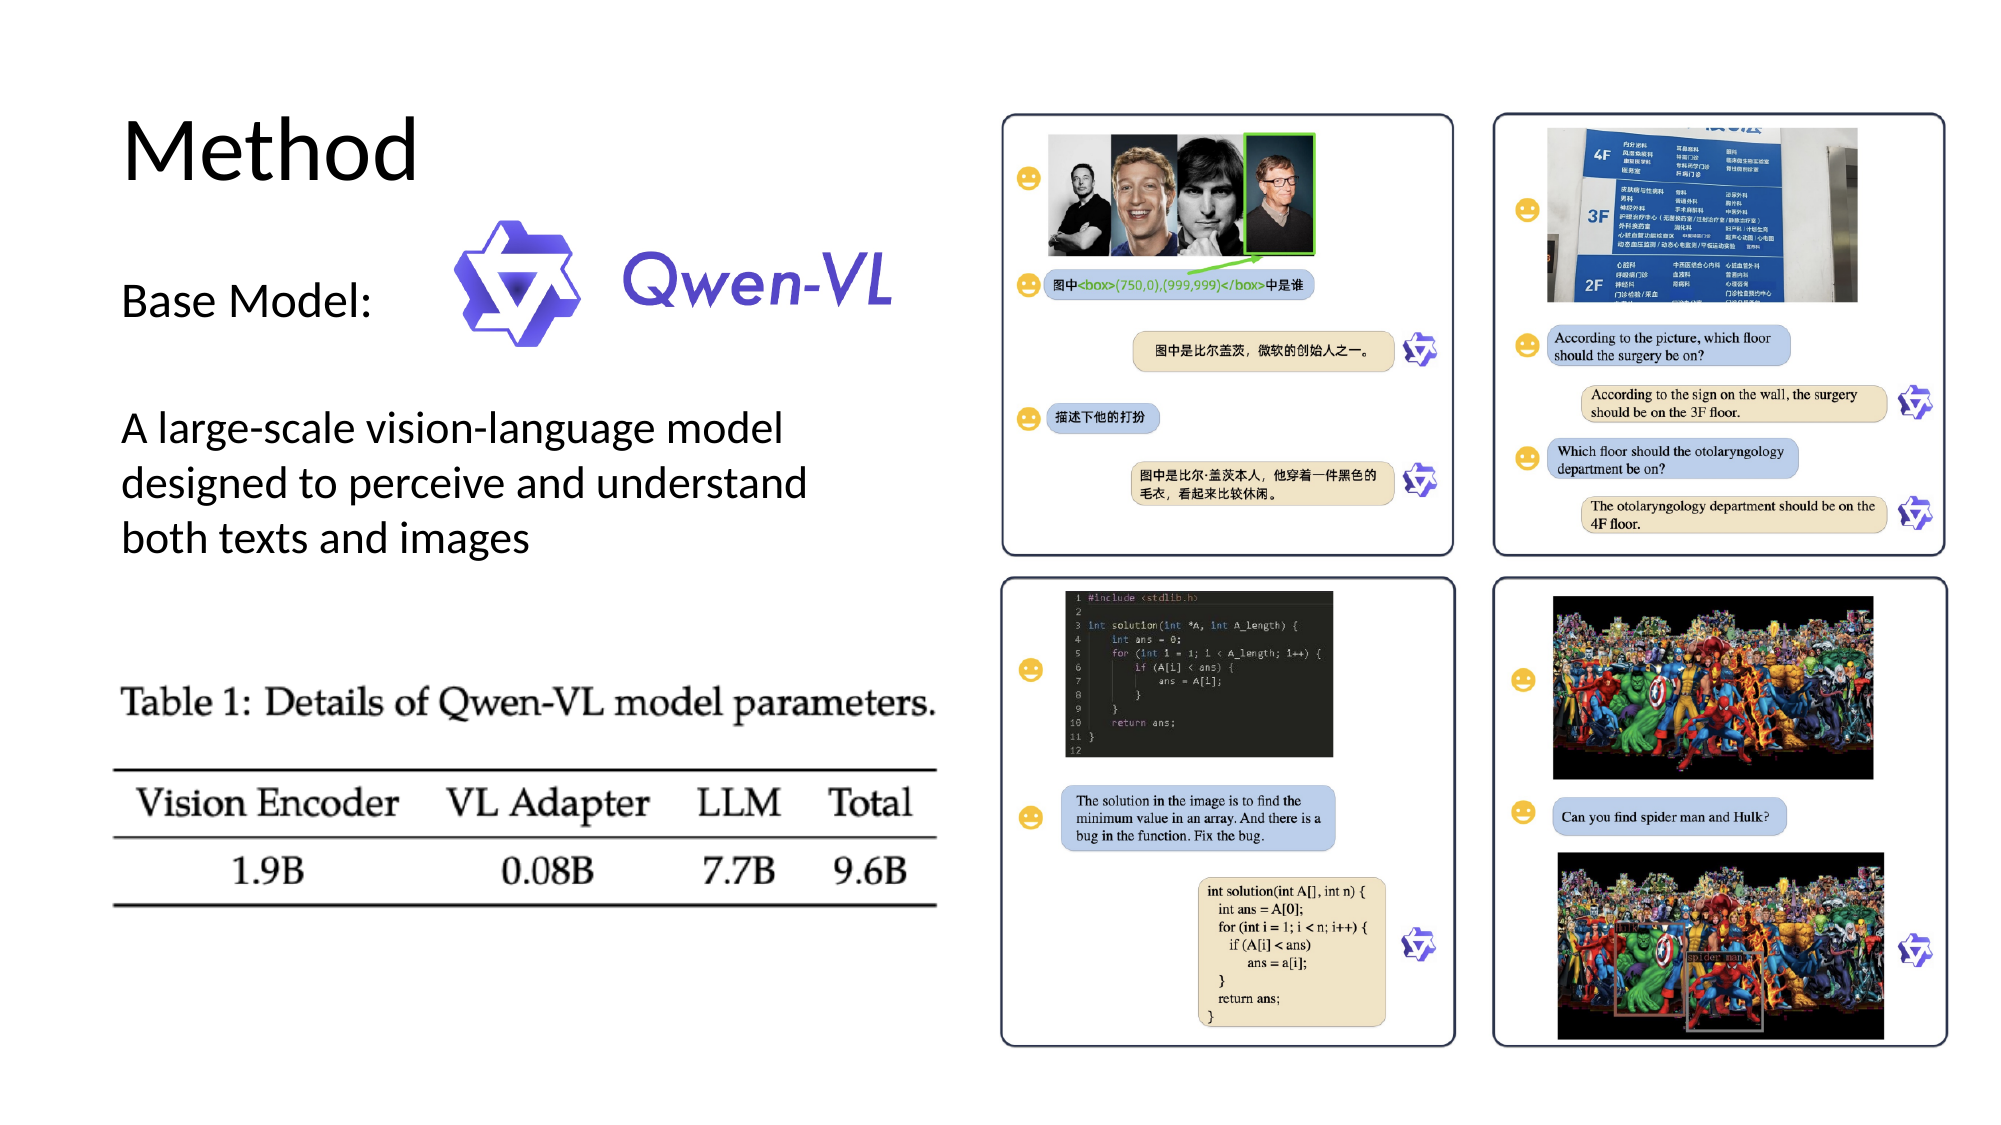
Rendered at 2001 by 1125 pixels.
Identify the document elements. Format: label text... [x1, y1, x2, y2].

text_box Base Model: [106, 259, 446, 335]
text_box A large-scale vision-language model designed to perceive and understand both texts and images [106, 389, 841, 570]
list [446, 202, 908, 358]
picture [105, 670, 966, 934]
picture [990, 107, 1953, 1066]
title Method [106, 42, 1832, 260]
